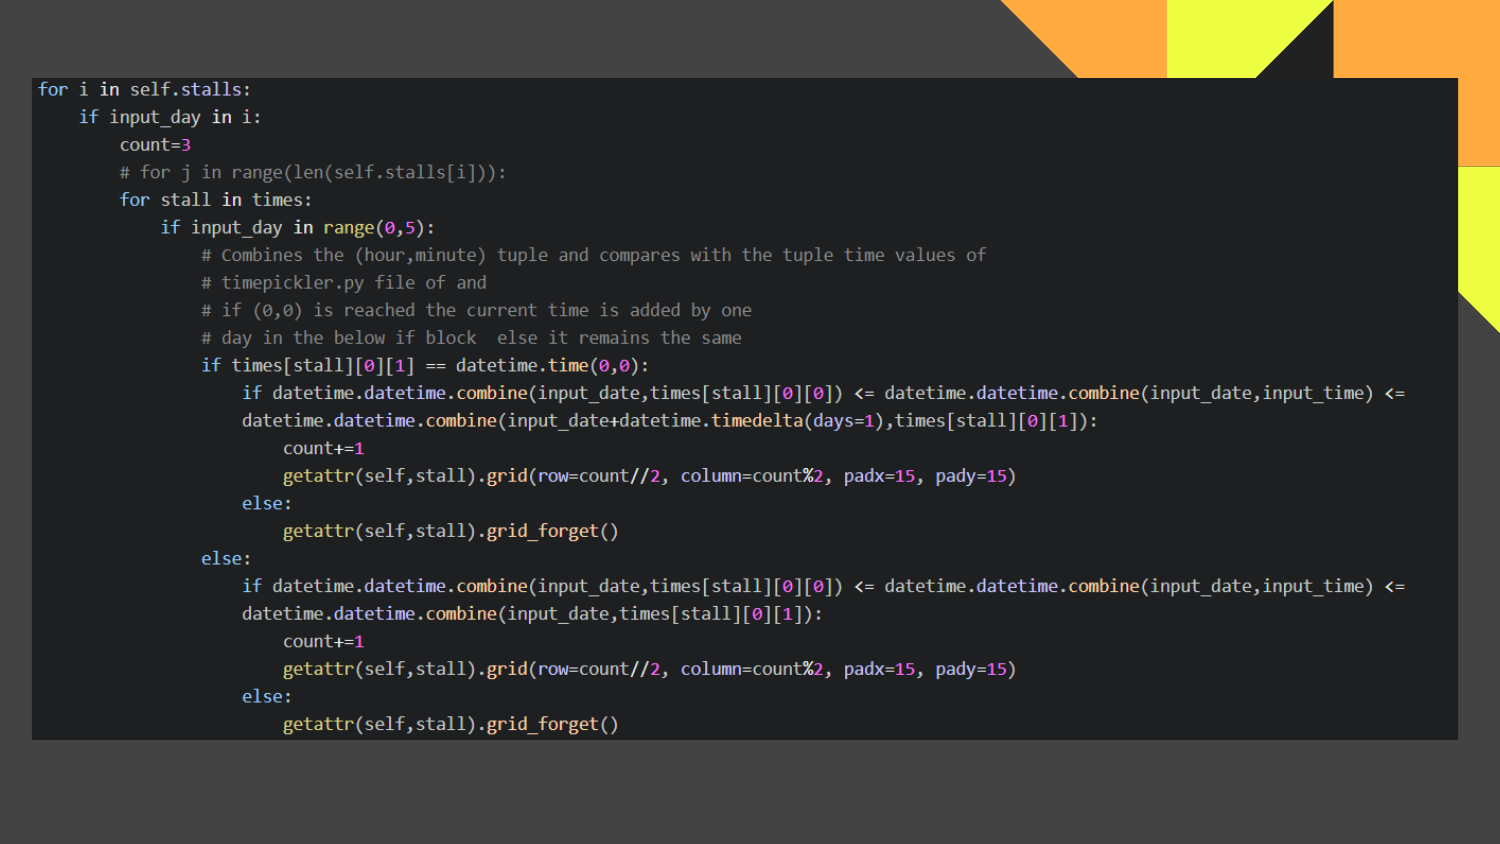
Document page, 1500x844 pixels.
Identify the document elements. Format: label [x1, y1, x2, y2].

picture [31, 78, 1459, 740]
